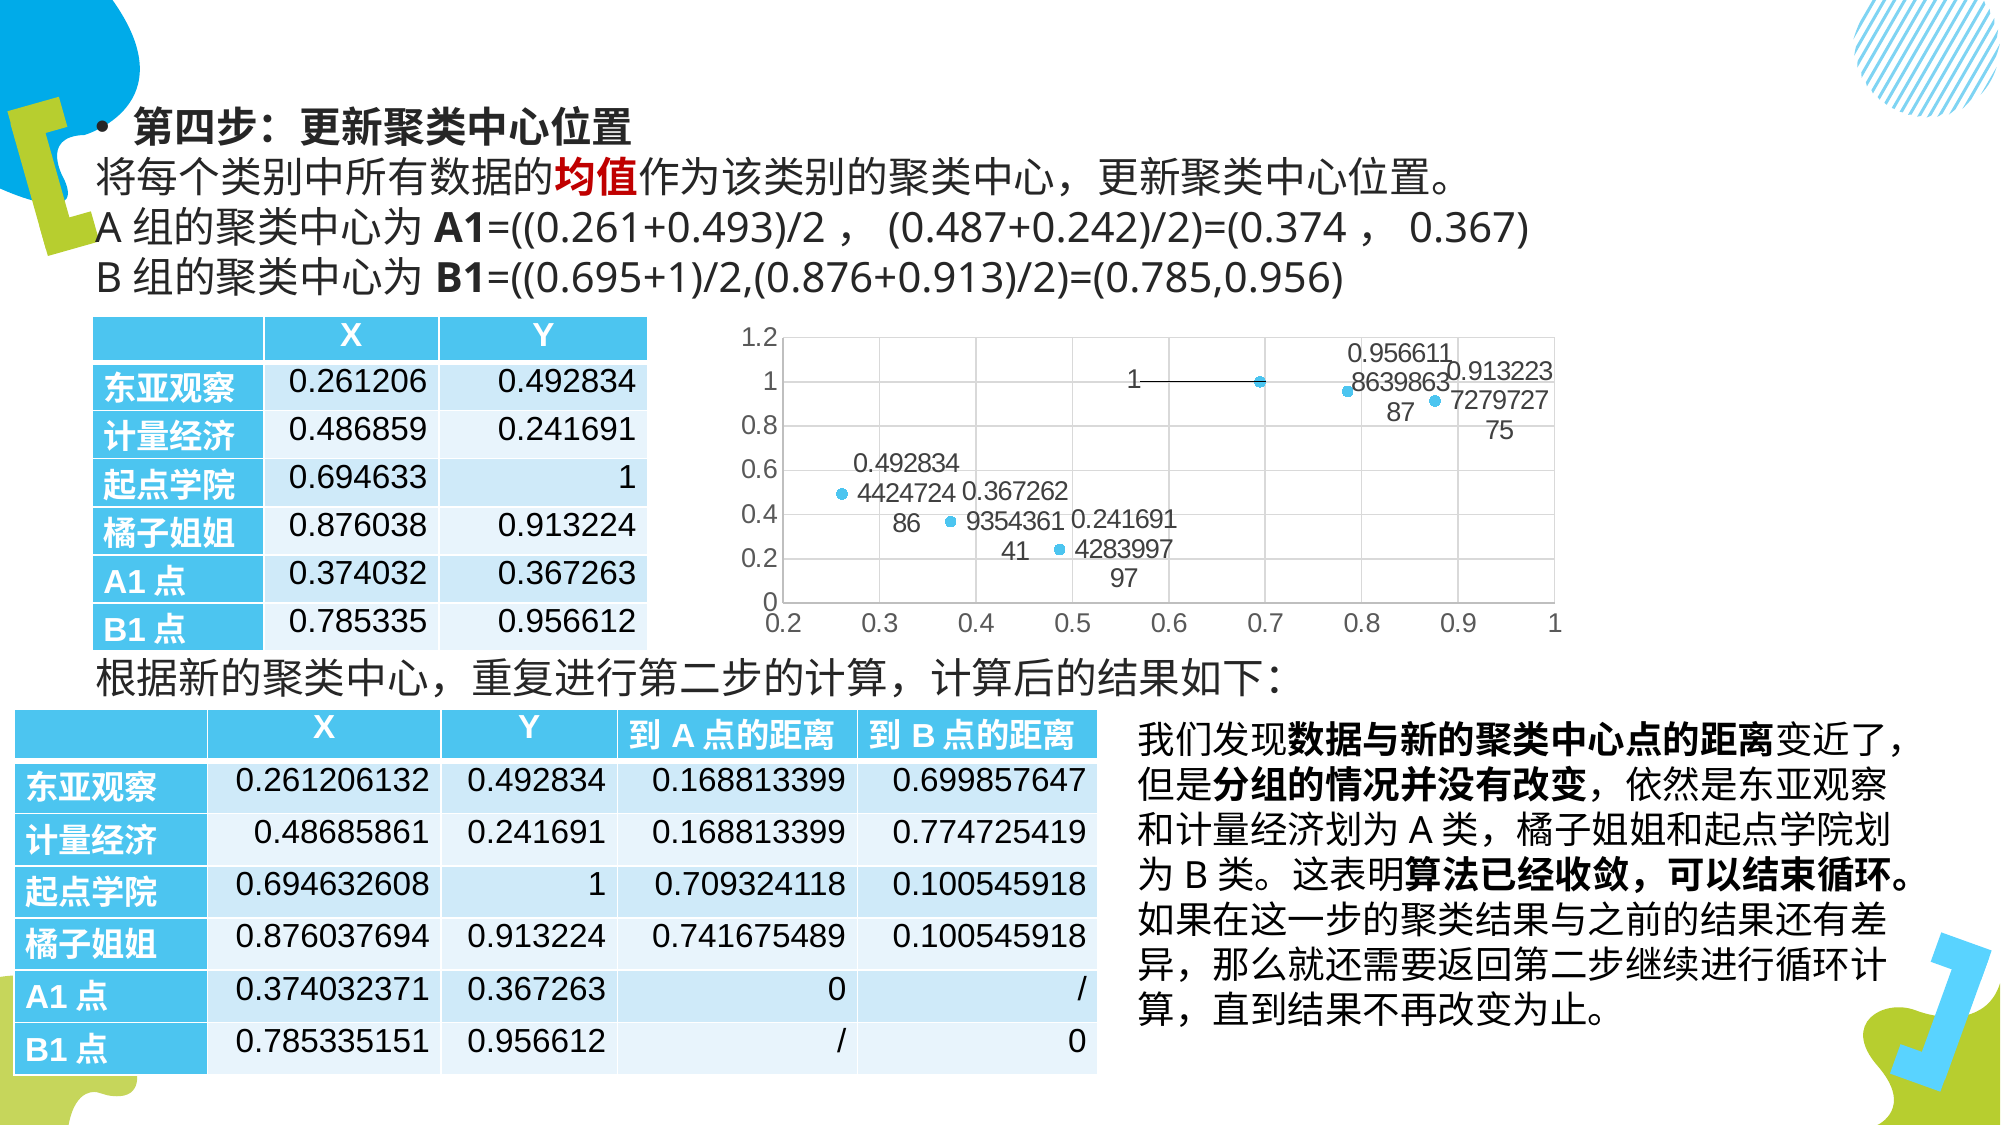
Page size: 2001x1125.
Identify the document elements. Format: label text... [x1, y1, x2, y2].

table_cell / [618, 1023, 857, 1074]
table_cell 0.956612 [440, 604, 647, 650]
table_cell 1 [442, 867, 617, 917]
table_cell 0.100545918 [858, 919, 1097, 969]
table_cell B1点 [93, 604, 263, 650]
table_cell 0.709324118 [618, 867, 857, 917]
table_cell 0.913224 [442, 919, 617, 969]
table_cell 起点学院 [15, 867, 207, 917]
table_cell A1点 [93, 556, 263, 602]
table_cell B1点 [15, 1023, 207, 1074]
chart [723, 316, 1579, 646]
table_cell 0.261206 [265, 365, 438, 410]
table_cell 东亚观察 [15, 764, 207, 813]
table_cell 1 [440, 459, 647, 506]
table_cell A1点 [15, 971, 207, 1022]
table_header [15, 710, 207, 758]
table_cell 0.694632608 [208, 867, 440, 917]
table_cell 0.486859 [265, 411, 438, 458]
table_cell 0.168813399 [618, 764, 857, 813]
table_header X [265, 317, 438, 360]
table_cell 0.241691 [442, 814, 617, 865]
table_cell 0.741675489 [618, 919, 857, 969]
table_cell 计量经济 [93, 411, 263, 458]
table_cell 0.48685861 [208, 814, 440, 865]
table_cell 0.492834 [442, 764, 617, 813]
table_cell 起点学院 [93, 459, 263, 506]
table_cell 0.241691 [440, 411, 647, 458]
table_cell 0.774725419 [858, 814, 1097, 865]
table_header Y [442, 710, 617, 758]
table_cell 0.785335 [265, 604, 438, 650]
table_cell / [858, 971, 1097, 1022]
table_cell 0.785335151 [208, 1023, 440, 1074]
table_cell 0.374032371 [208, 971, 440, 1022]
table_header X [208, 710, 440, 758]
table_cell 计量经济 [15, 814, 207, 865]
table_cell 0.913224 [440, 508, 647, 554]
table_cell 橘子姐姐 [93, 508, 263, 554]
table_cell 0.694633 [265, 459, 438, 506]
table_cell 0 [858, 1023, 1097, 1074]
table_cell 0.374032 [265, 556, 438, 602]
table_cell 0 [618, 971, 857, 1022]
table_cell 0.367263 [440, 556, 647, 602]
table_cell 0.367263 [442, 971, 617, 1022]
list 第四步：更新聚类中心位置 将每个类别中所有数据的均值作为该类别的聚类中心，更新聚类中心位置。 A组的聚类中心为A1=((0.261+0.493)/2，(0.487+0.242)/2)=(0.374，0.367) B组的聚类中心为B1=((0.695+1)/2,(0.876+0.913)/2)=(0.785,0.956) 根据新的聚类中心，重复进行第二步的计算，计算后的结果如下： [80, 93, 1867, 808]
table_header Y [440, 317, 647, 360]
table_cell 0.699857647 [858, 764, 1097, 813]
table_header [93, 317, 263, 360]
table_cell 橘子姐姐 [15, 919, 207, 969]
table_cell 0.168813399 [618, 814, 857, 865]
table_header 到A点的距离 [618, 710, 857, 758]
table_cell 0.876038 [265, 508, 438, 554]
table_cell 0.492834 [440, 365, 647, 410]
text_box 我们发现数据与新的聚类中心点的距离变近了，但是分组的情况并没有改变，依然是东亚观察和计量经济划为A类，橘子姐姐和起点学院划为B类。这表明算法已经收敛，可以结束循环。如果在这一步的聚类结果与之前的结果还有差异，那么就还需要返回第二步继续进行循环计算，直到结果不再改变为止。 [1122, 708, 1938, 1084]
table_cell 0.261206132 [208, 764, 440, 813]
table_cell 0.956612 [442, 1023, 617, 1074]
table_cell 0.100545918 [858, 867, 1097, 917]
table_header 到B点的距离 [858, 710, 1097, 758]
table_cell 0.876037694 [208, 919, 440, 969]
table_cell 东亚观察 [93, 365, 263, 410]
